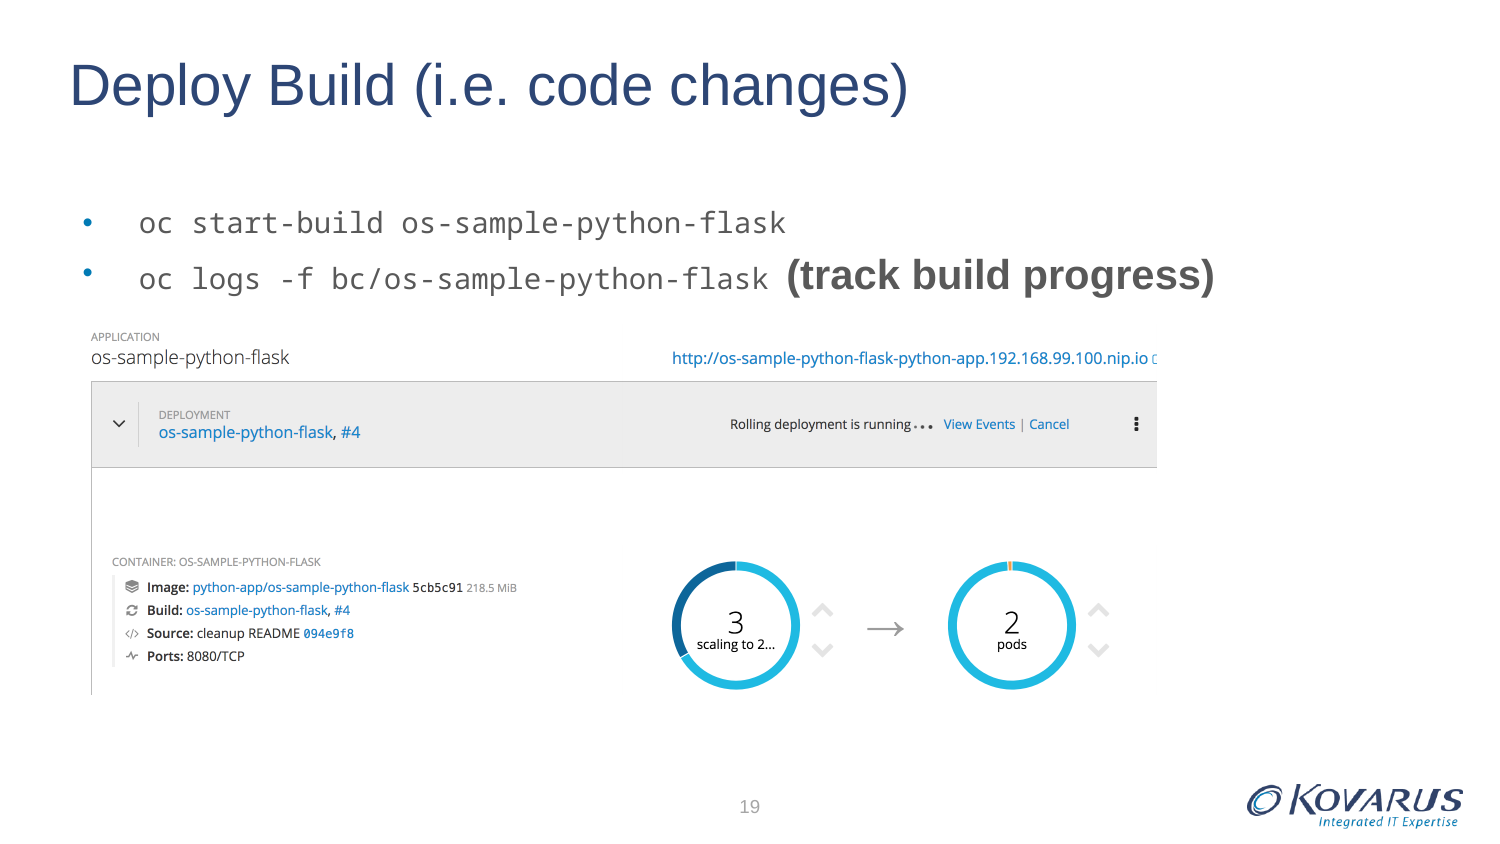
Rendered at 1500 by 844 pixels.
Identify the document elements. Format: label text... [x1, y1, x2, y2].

picture [1247, 784, 1463, 829]
picture [88, 324, 1157, 696]
title Deploy Build (i.e. code changes) [62, 56, 1413, 125]
list oc start-build os-sample-python-flask oc logs -f bc/os-sample-python-flask (track build progress) [75, 196, 1425, 754]
